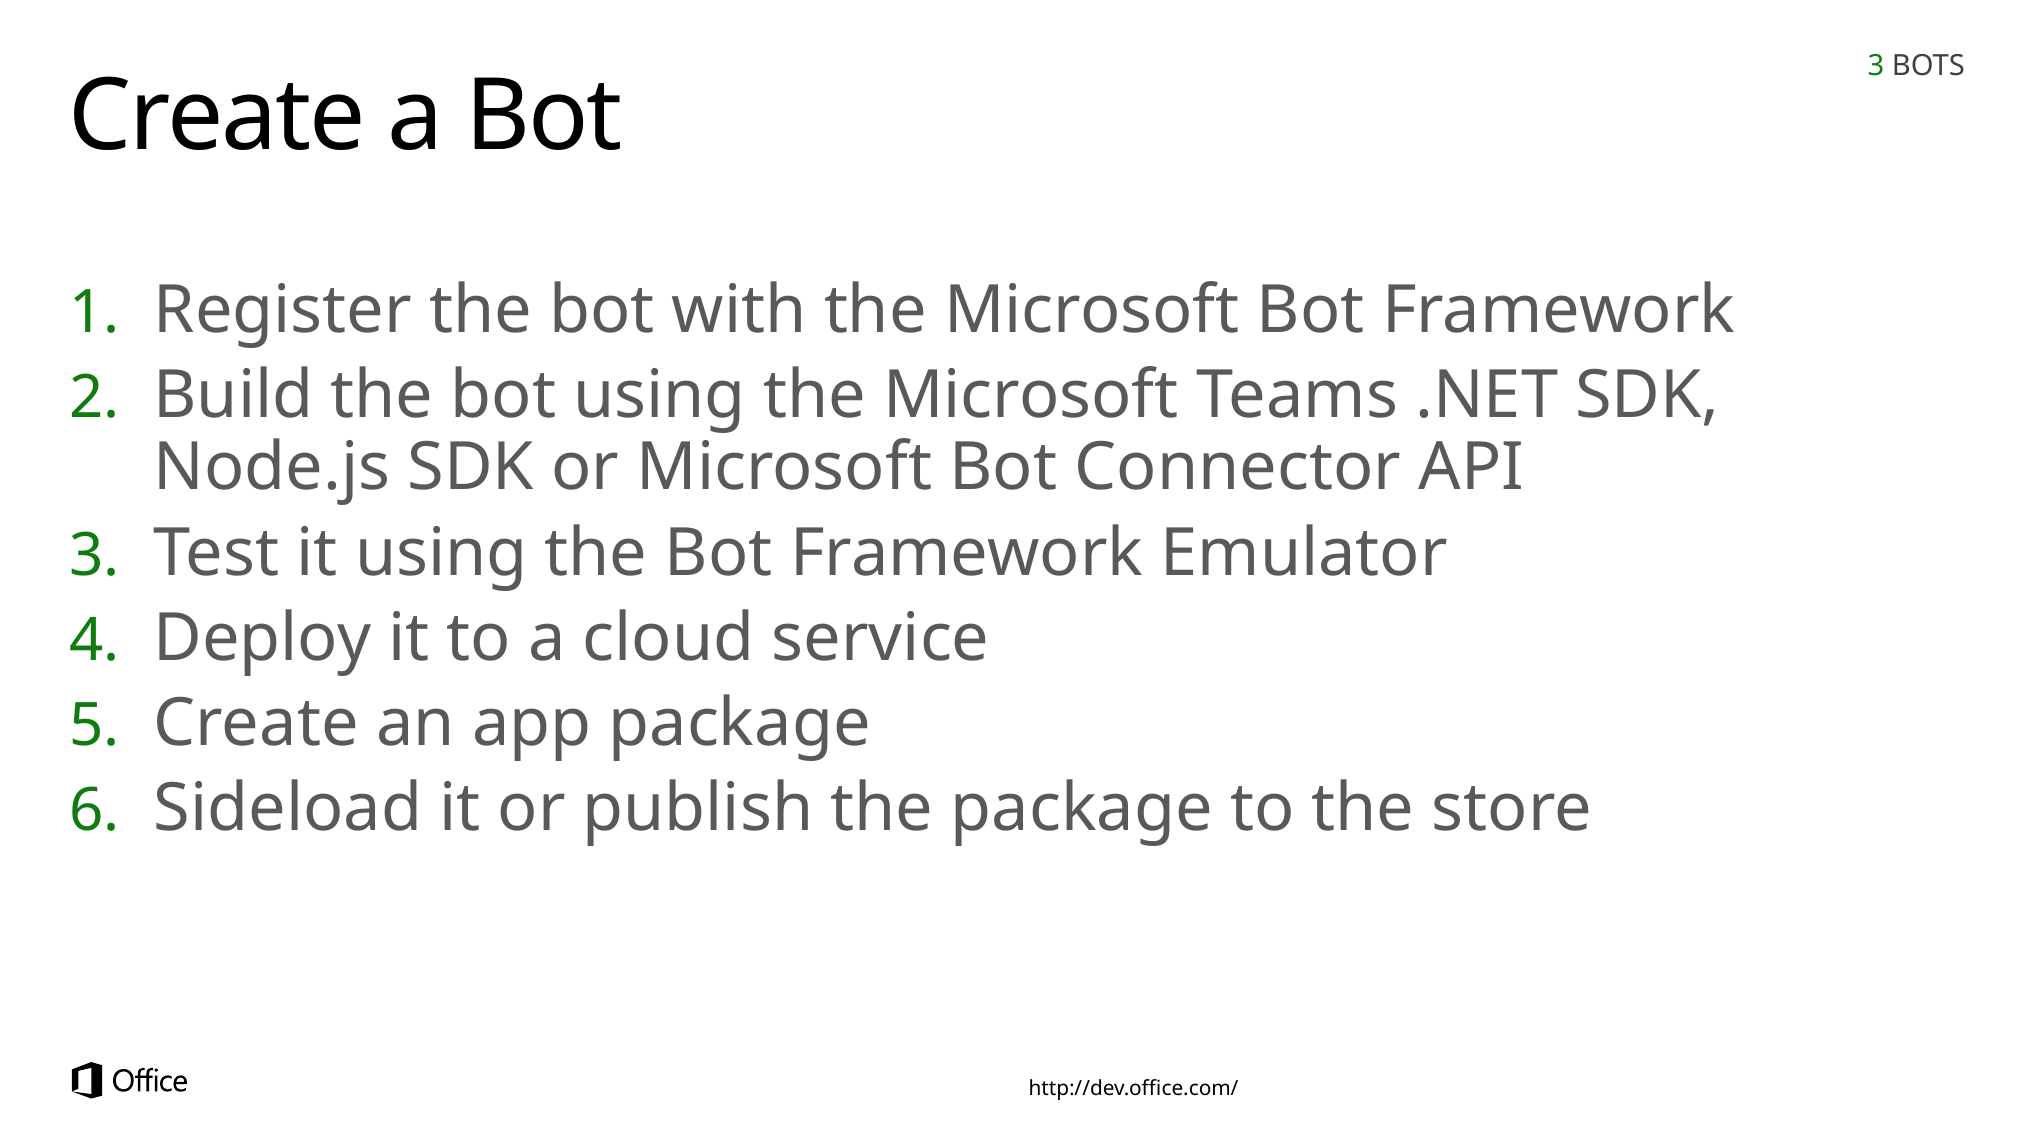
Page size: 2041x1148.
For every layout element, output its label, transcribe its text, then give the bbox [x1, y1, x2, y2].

list Register the bot with the Microsoft Bot Framework Build the bot using the Microsoft Teams .NET SDK, Node.js SDK or Microsoft Bot Connector API Test it using the Bot Framework Emulator Deploy it to a cloud service Create an app package Sideload it or publish the package to the store [45, 259, 1996, 880]
footer 3 BOTS [1306, 48, 1996, 110]
title Create a Bot [45, 48, 1996, 199]
